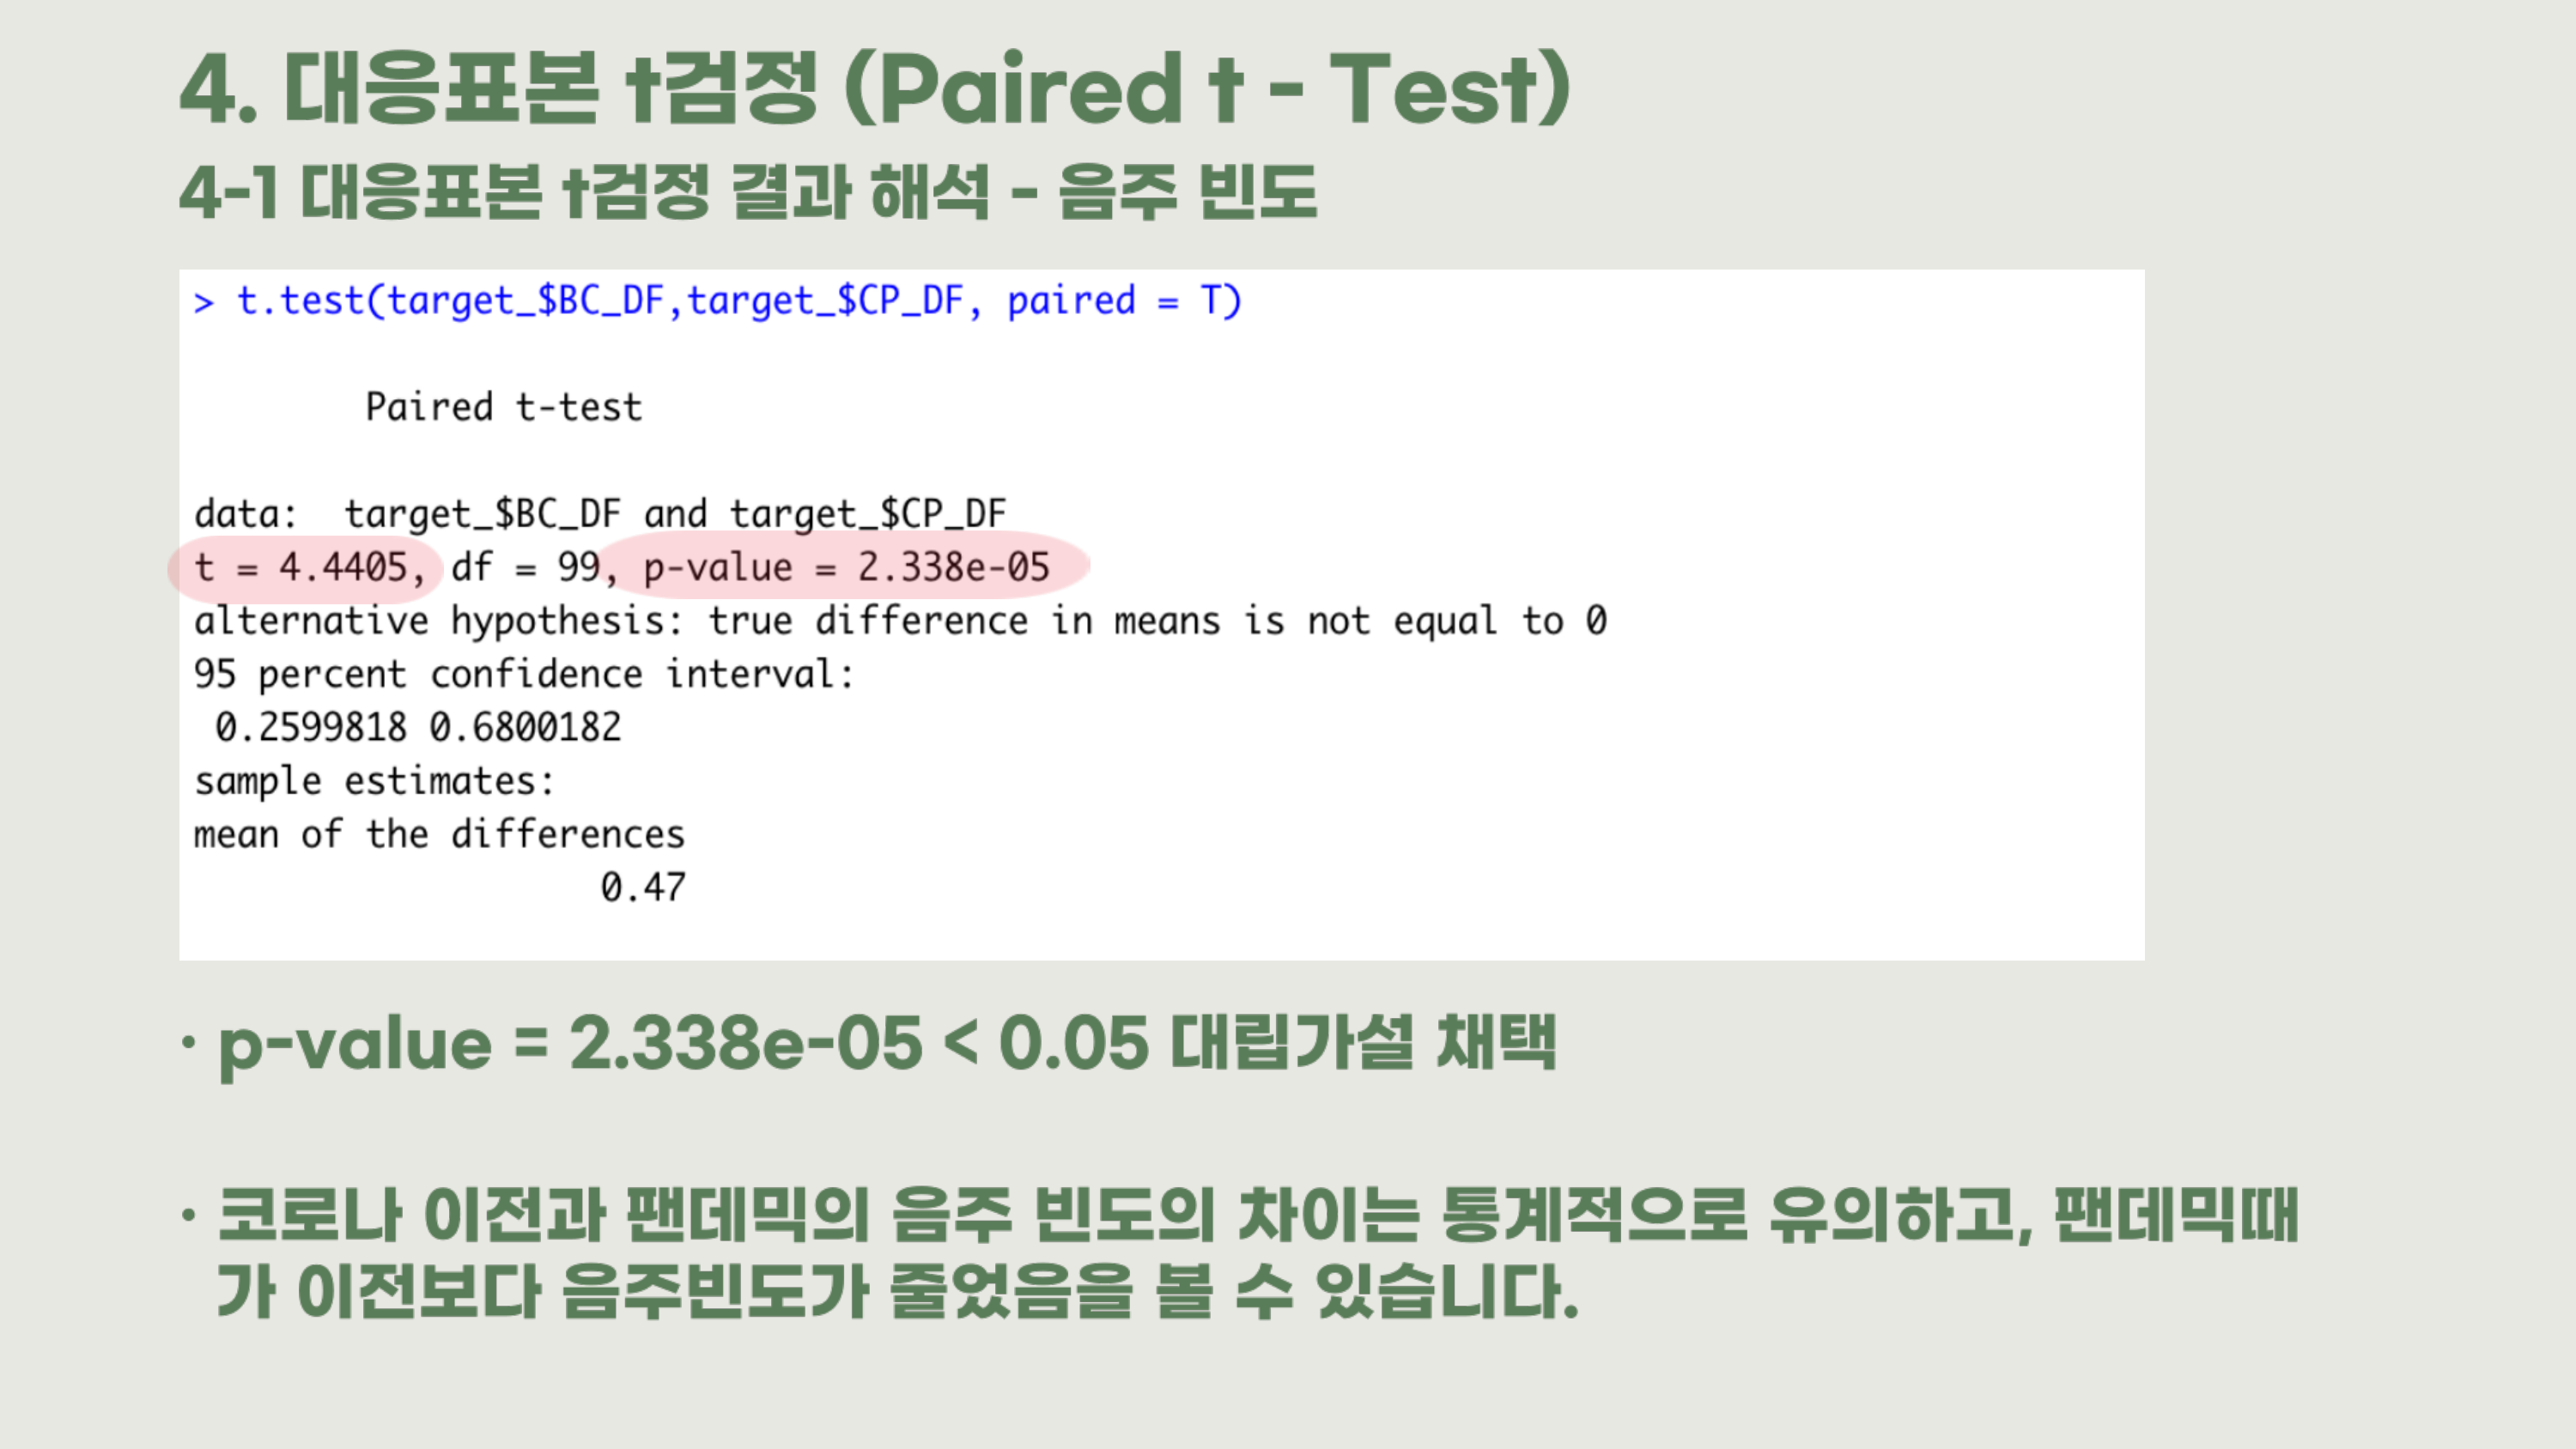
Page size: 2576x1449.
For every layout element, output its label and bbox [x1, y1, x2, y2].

text_box [179, 32, 1878, 239]
picture [167, 19, 1595, 251]
text_box [592, 530, 1091, 599]
text_box [167, 536, 444, 605]
picture [169, 1161, 2327, 1351]
text_box [179, 270, 2145, 961]
picture [169, 989, 1585, 1114]
